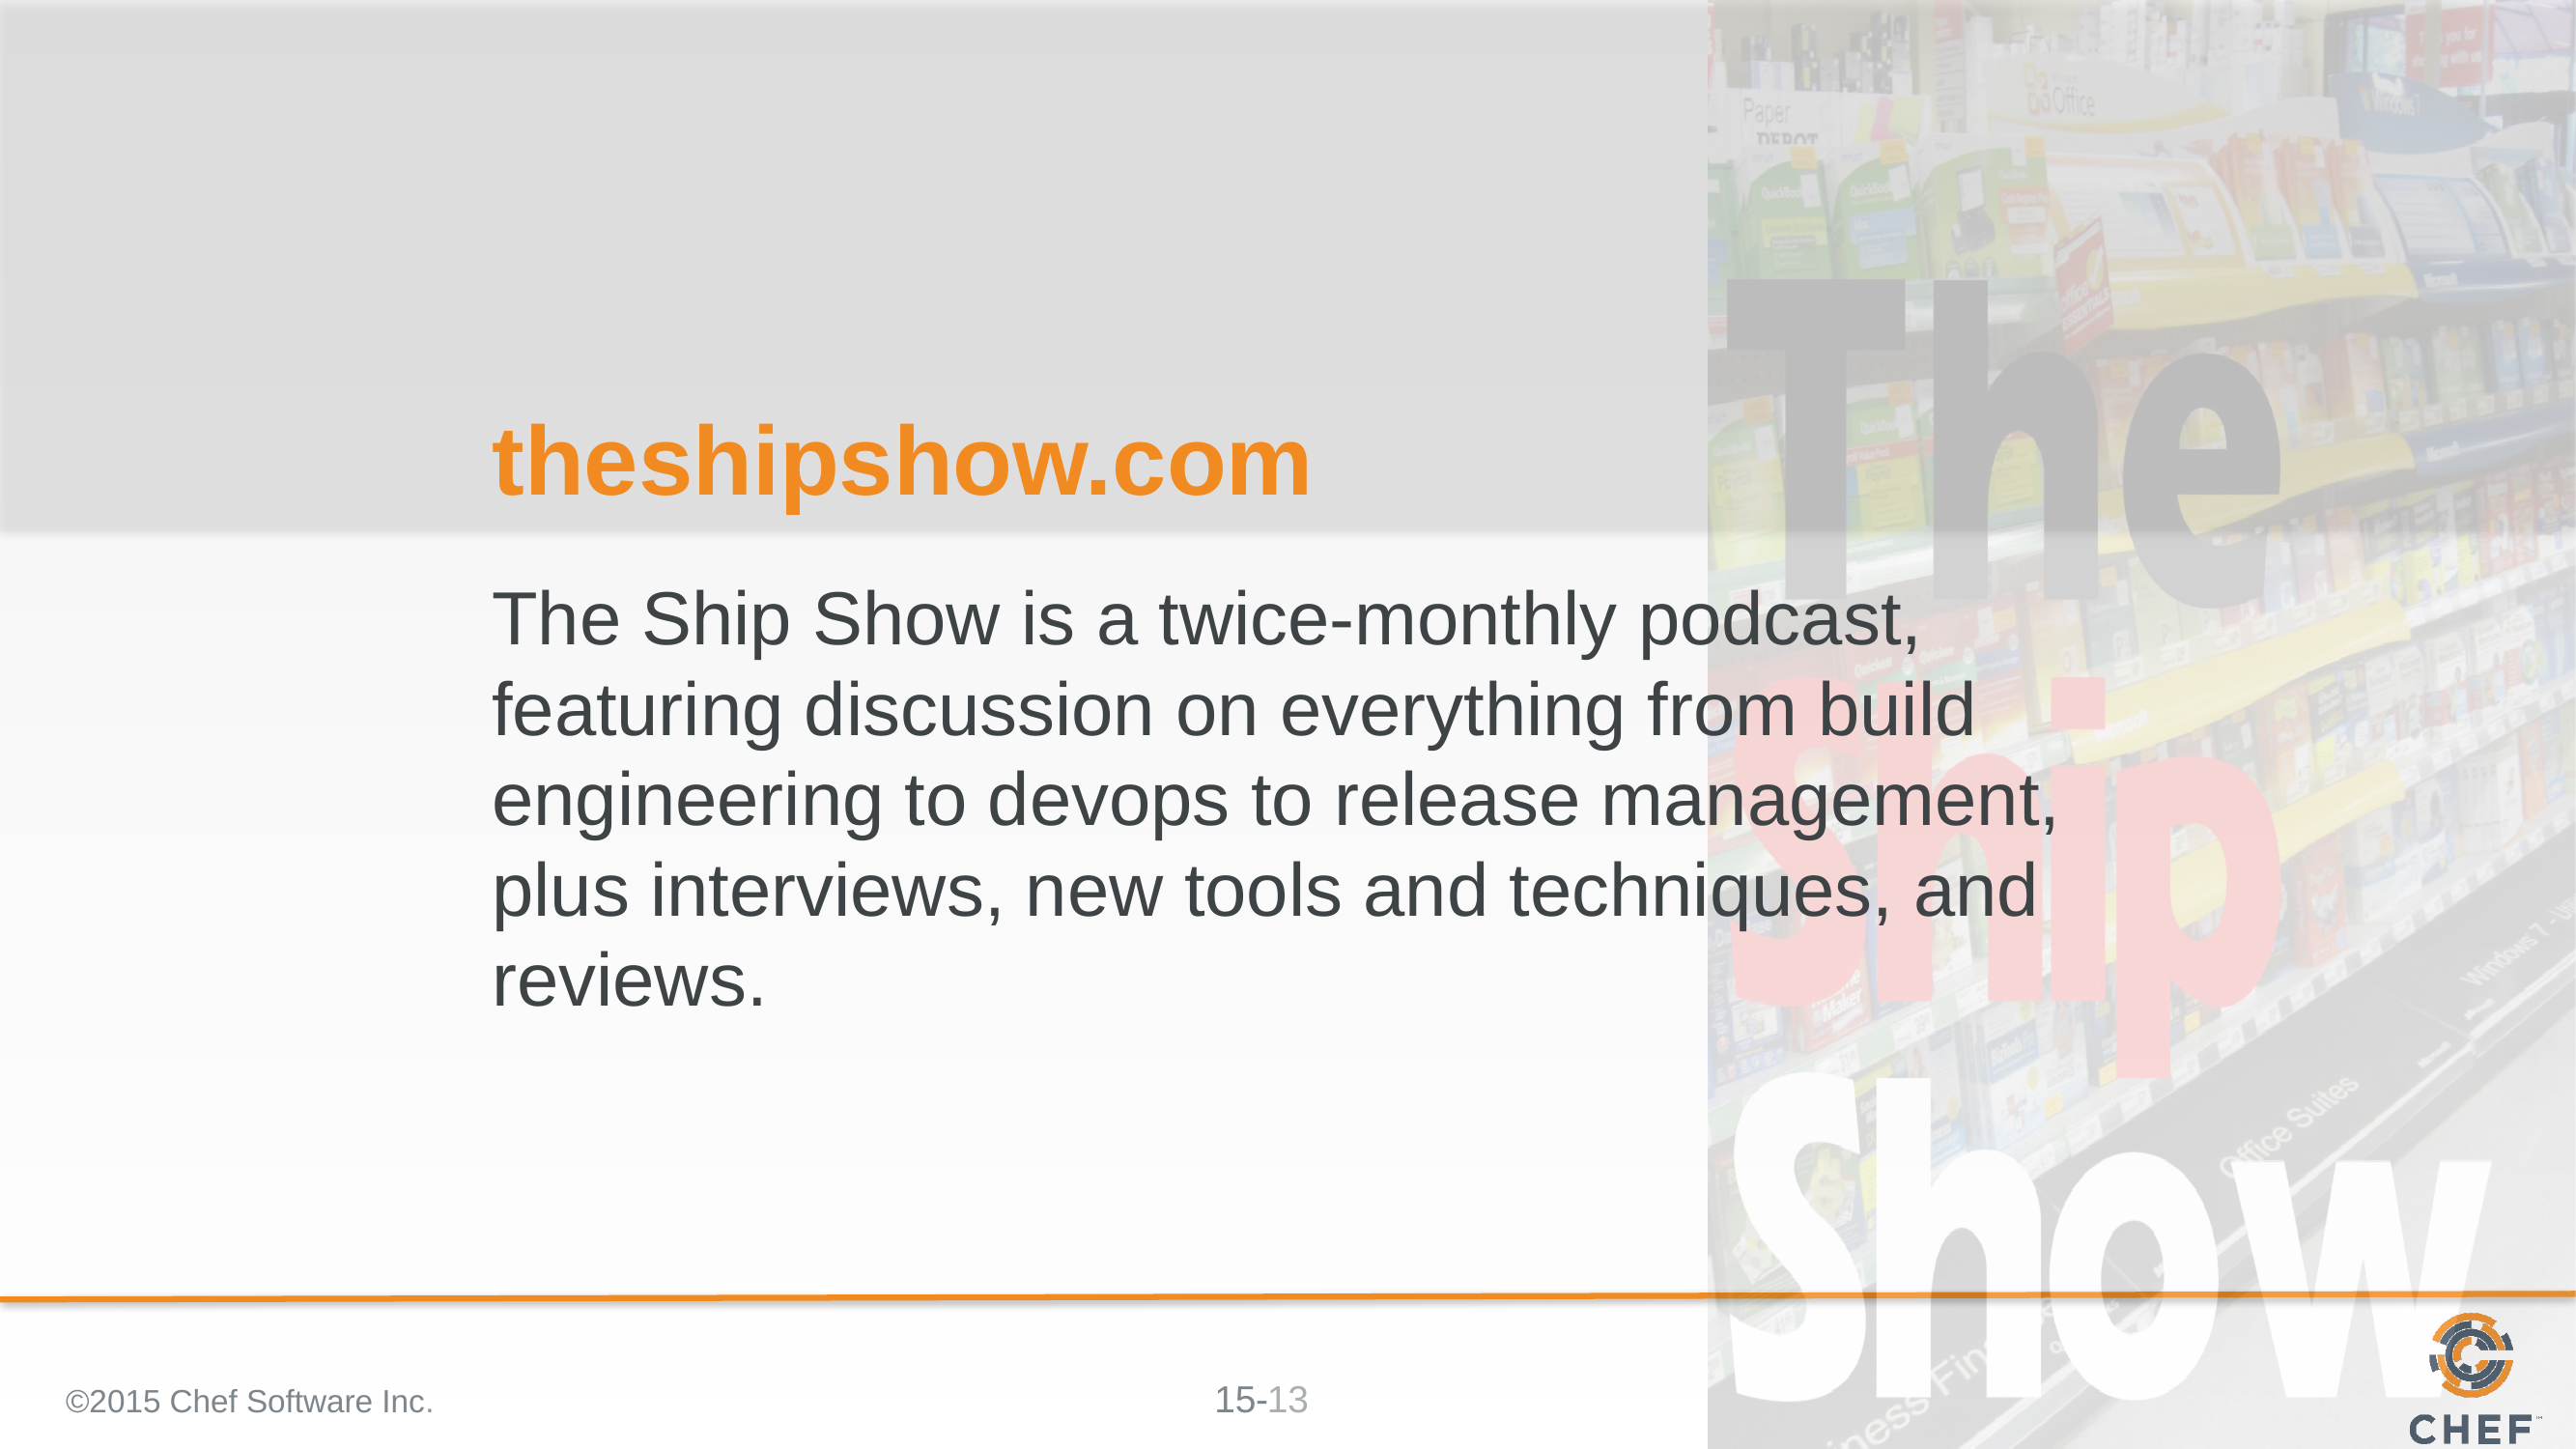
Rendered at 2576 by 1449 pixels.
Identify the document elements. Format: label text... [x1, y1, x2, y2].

title theshipshow.com [477, 395, 1703, 531]
picture [1708, 0, 2576, 1449]
slide_number 13 [998, 1359, 1578, 1437]
footer ©2015 Chef Software Inc. [51, 1359, 952, 1440]
subtitle The Ship Show is a twice-monthly podcast, featuring discussion on everything from build engineering to devops to release management, plus interviews, new tools and techniques, and reviews. [477, 555, 1703, 1087]
